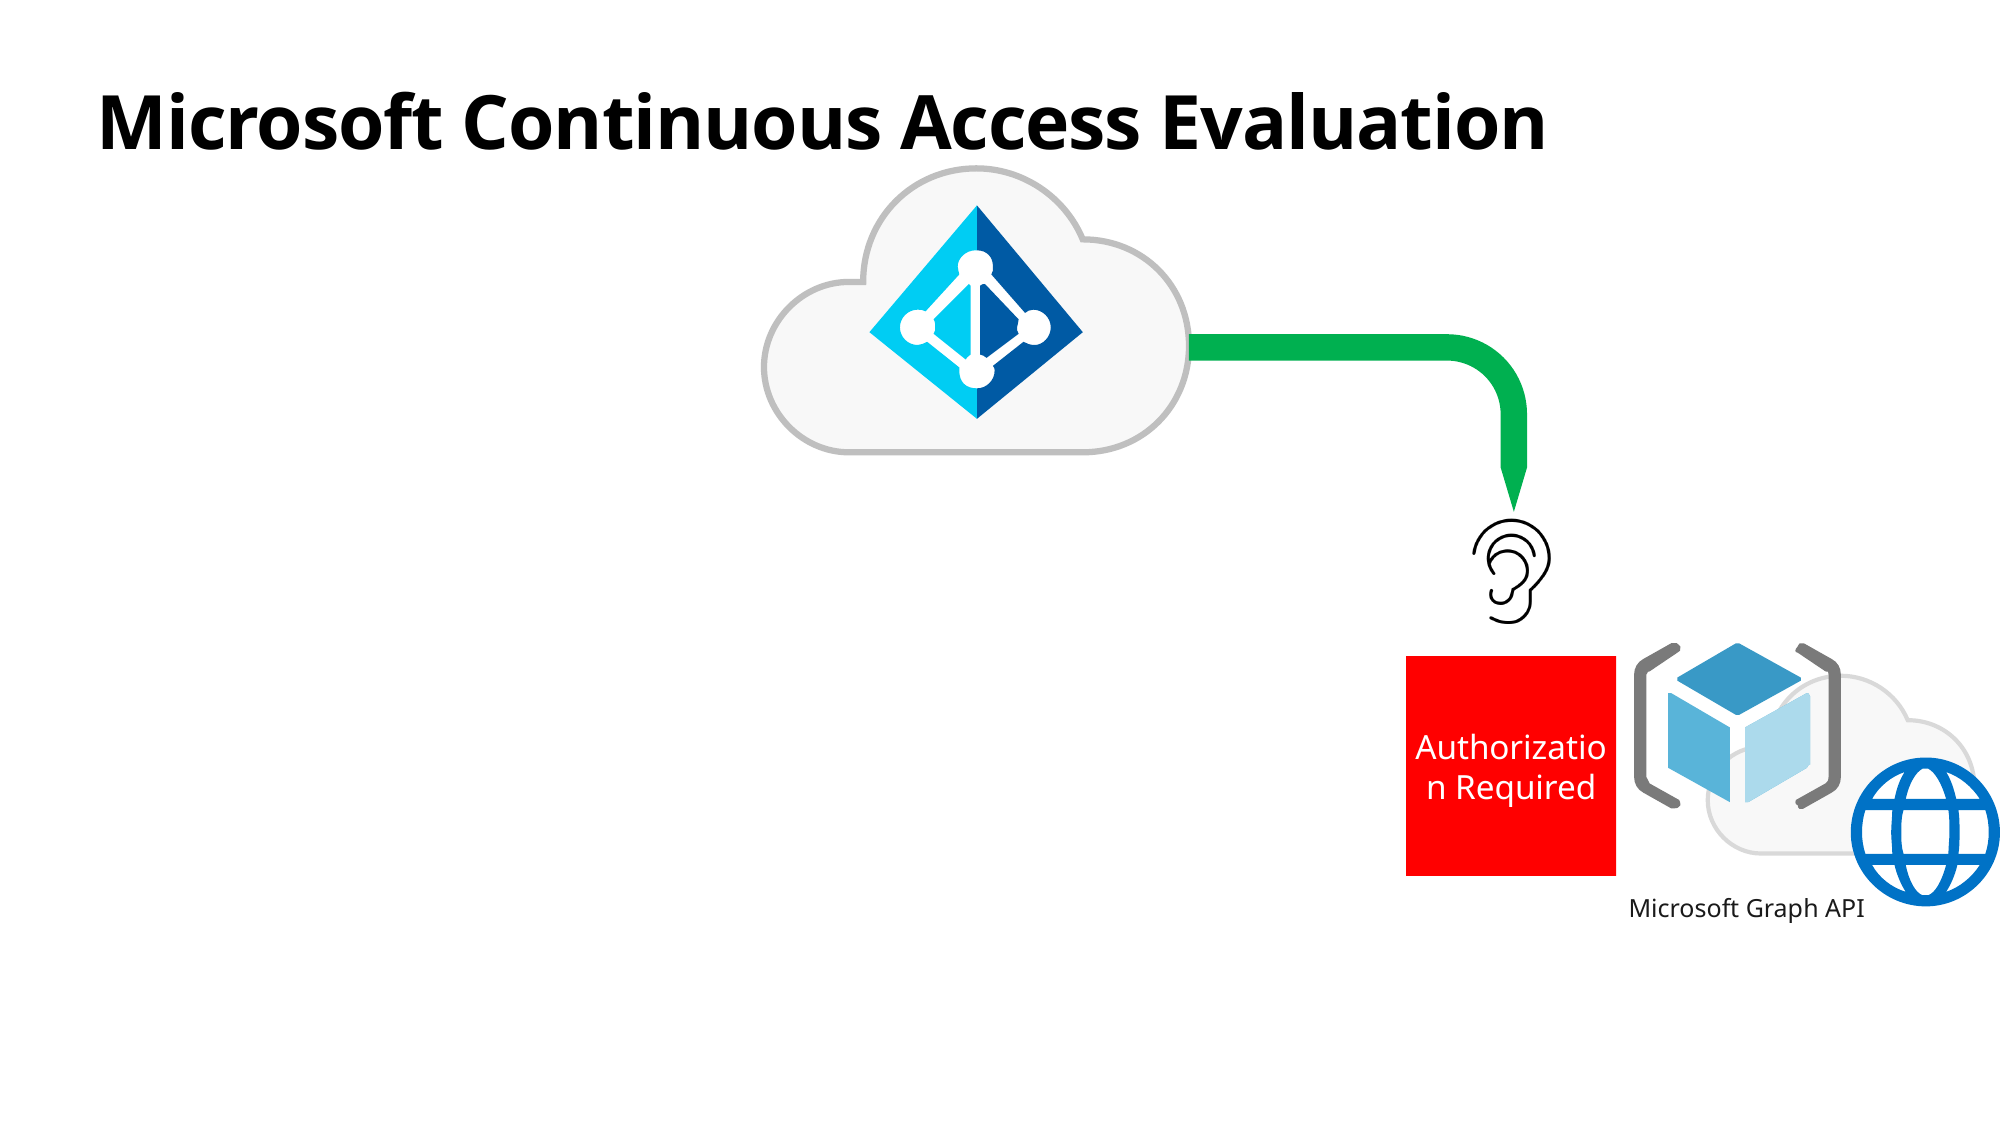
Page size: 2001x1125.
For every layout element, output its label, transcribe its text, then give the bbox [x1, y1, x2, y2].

text_box Authorization Required [1405, 655, 1604, 877]
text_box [1604, 643, 2000, 958]
picture [1435, 494, 1587, 646]
text_box [1190, 333, 1528, 494]
title Microsoft Continuous Access Evaluation [96, 75, 1904, 166]
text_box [763, 168, 1190, 453]
